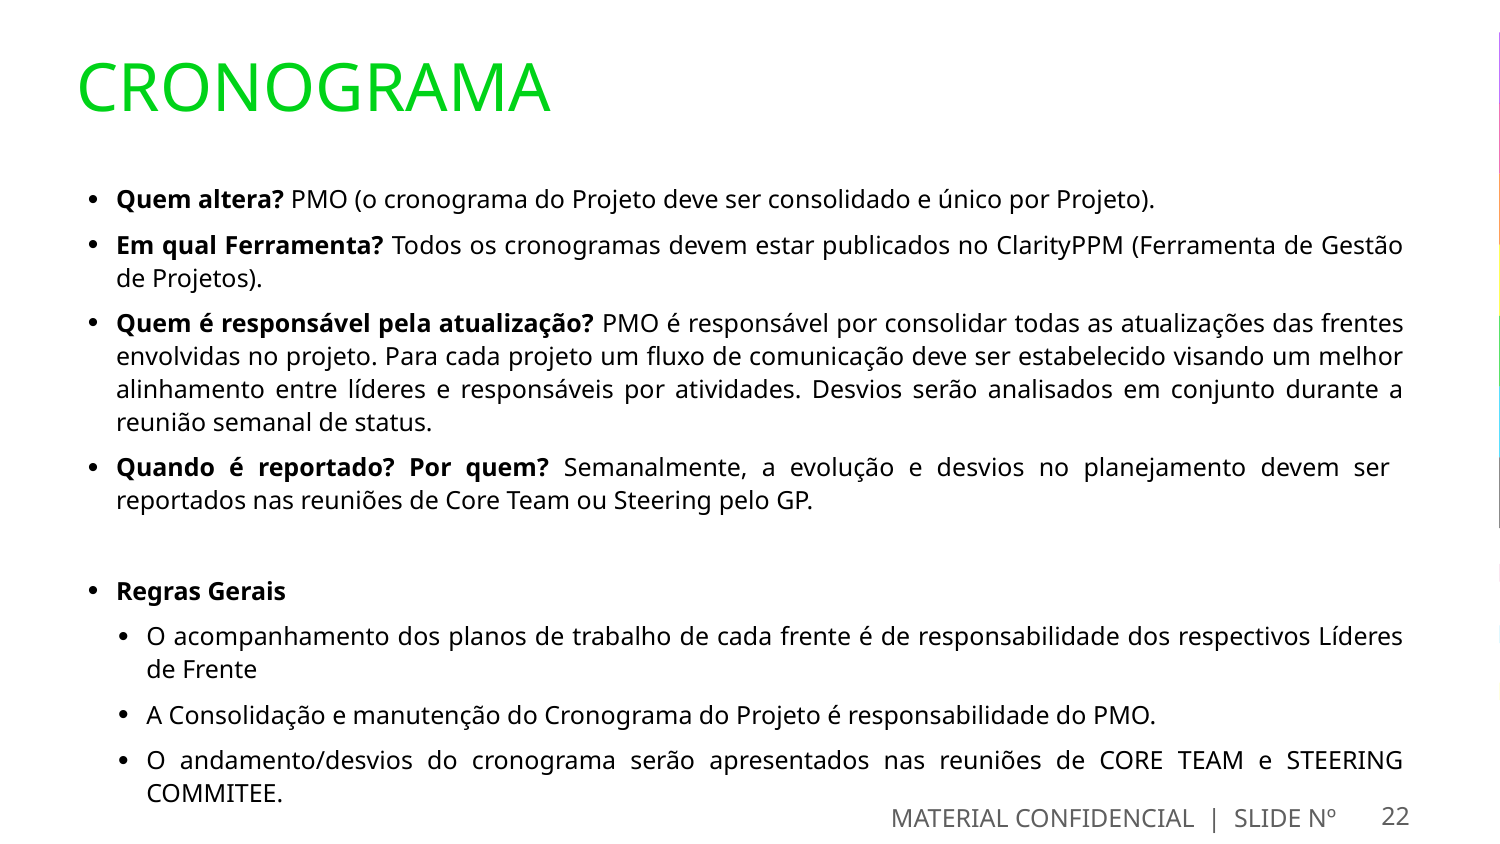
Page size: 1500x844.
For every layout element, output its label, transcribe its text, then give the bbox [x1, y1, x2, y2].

text_box 22 [1352, 799, 1425, 836]
text_box MATERIAL CONFIDENCIAL | SLIDE Nº [75, 815, 1352, 836]
title CRONOGRAMA [76, 44, 1424, 162]
text_box Quem altera? PMO (o cronograma do Projeto deve ser consolidado e único por Projeto). Em qual Ferramenta? Todos os cronogramas devem estar publicados no ClarityPPM (Ferramenta de Gestão de Projetos). Quem é responsável pela atualização? PMO é responsável por consolidar todas as atualizações das frentes envolvidas no projeto. Para cada projeto um fluxo de comunicação deve ser estabelecido visando um melhor alinhamento entre líderes e responsáveis por atividades. Desvios serão analisados em conjunto durante a reunião semanal de status. Quando é reportado? Por quem? Semanalmente, a evolução e desvios no planejamento devem ser reportados nas reuniões de Core Team ou Steering pelo GP. Regras Gerais O acompanhamento dos planos de trabalho de cada frente é de responsabilidade dos respectivos Líderes de Frente A Consolidação e manutenção do Cronograma do Projeto é responsabilidade do PMO. O andamento/desvios do cronograma serão apresentados nas reuniões de CORE TEAM e STEERING COMMITEE. [73, 173, 1421, 815]
